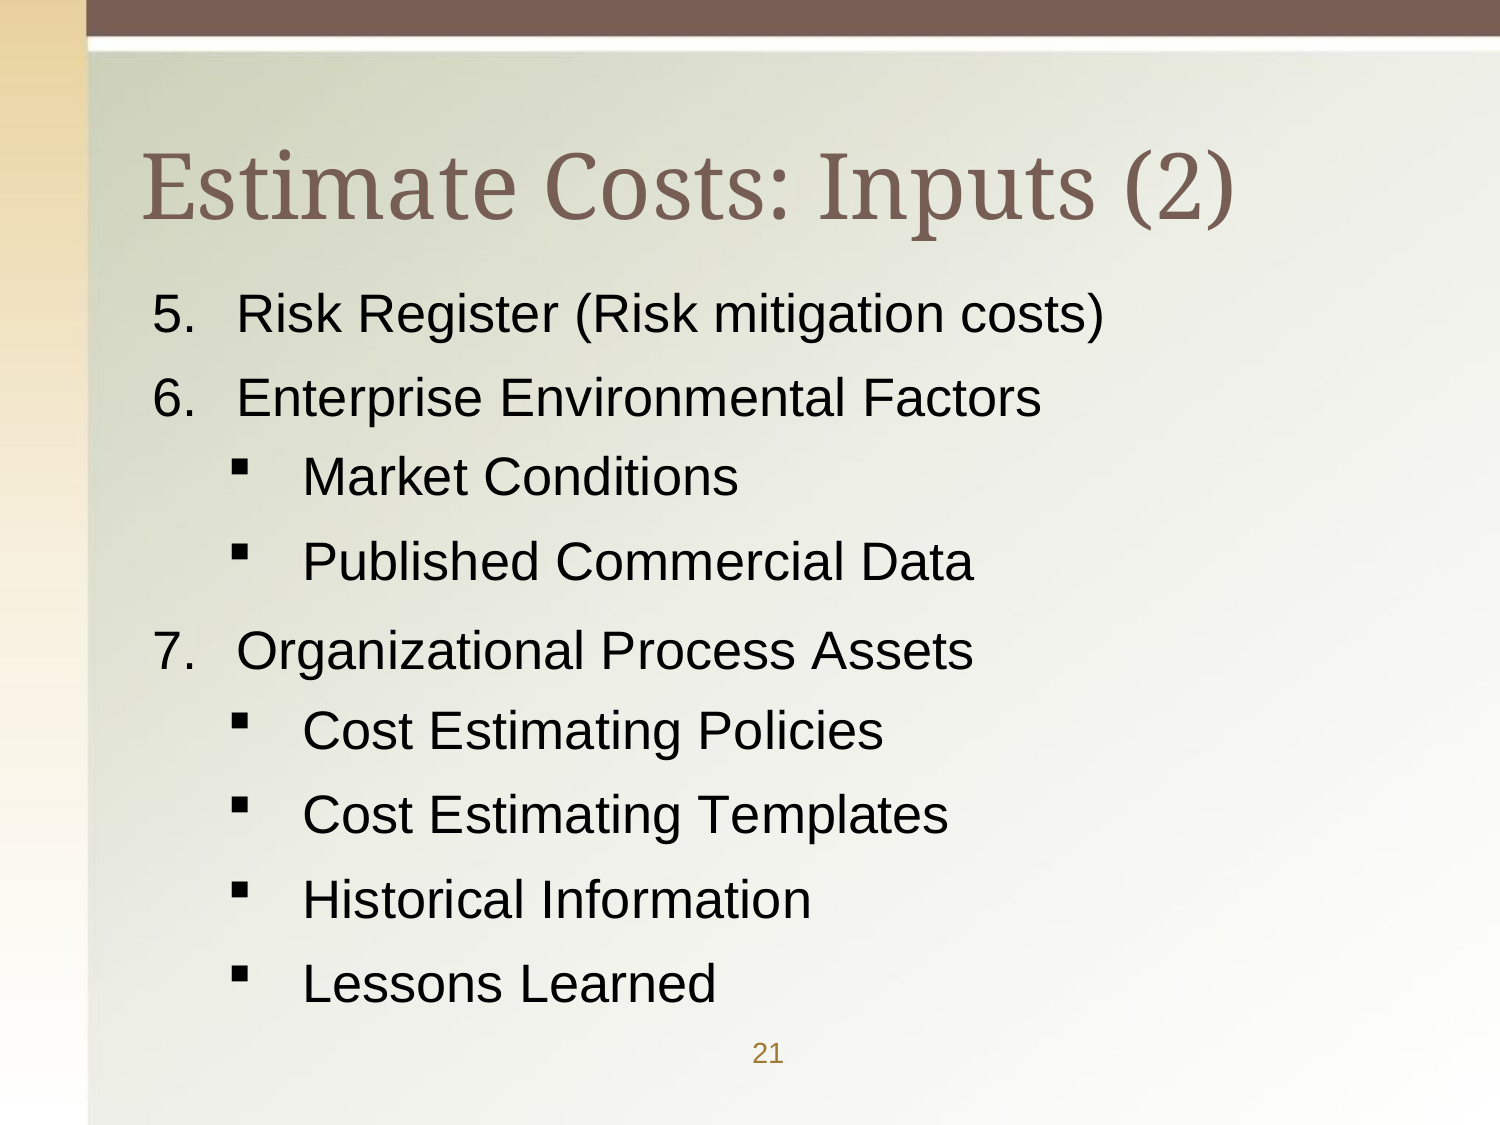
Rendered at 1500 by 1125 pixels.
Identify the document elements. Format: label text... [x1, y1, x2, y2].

title Estimate Costs: Inputs (2) [87, 128, 1412, 317]
list Risk Register (Risk mitigation costs) Enterprise Environmental Factors Market Conditions Published Commercial Data Organizational Process Assets Cost Estimating Policies Cost Estimating Templates Historical Information Lessons Learned [100, 262, 1400, 1014]
text_box [0, 0, 1500, 1125]
slide_number 21 [747, 1033, 789, 1125]
